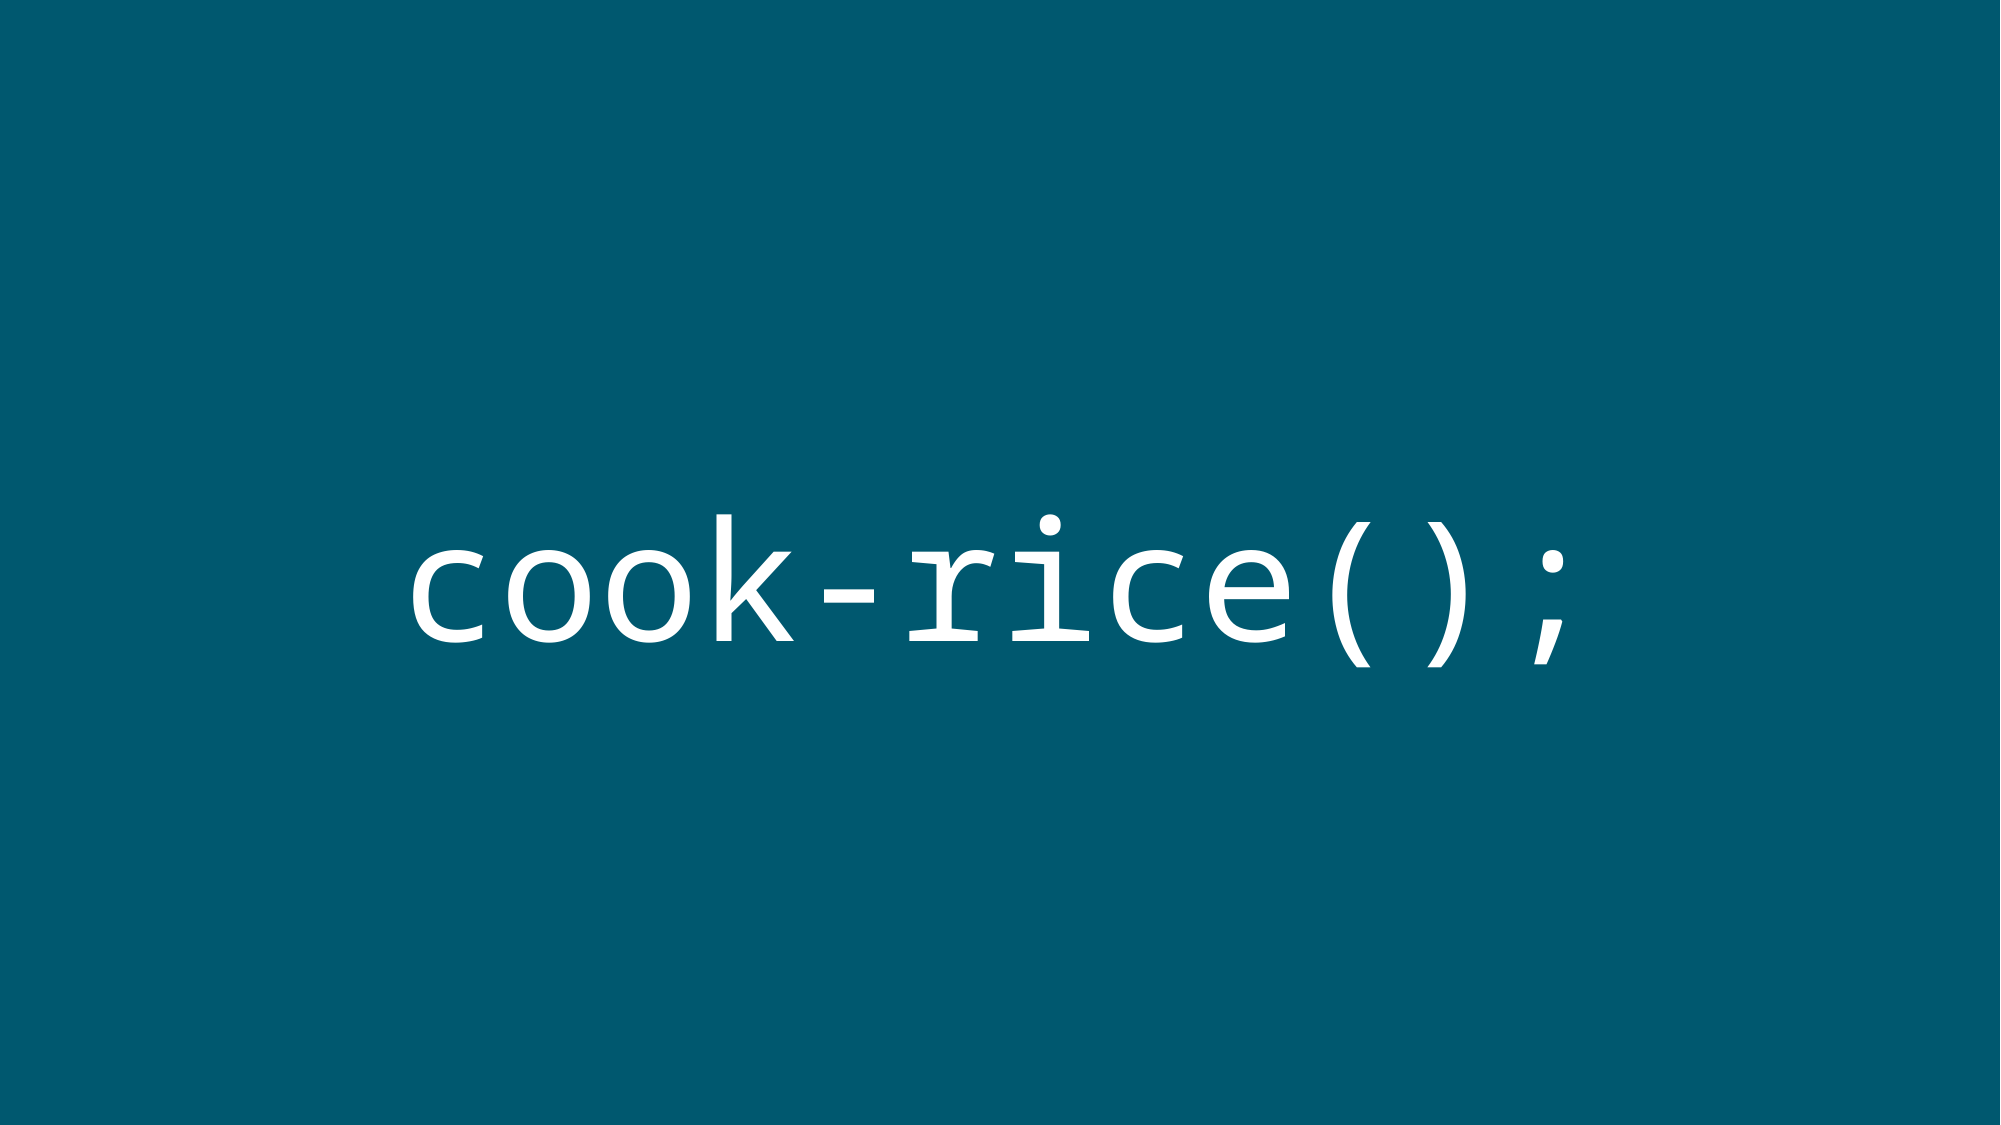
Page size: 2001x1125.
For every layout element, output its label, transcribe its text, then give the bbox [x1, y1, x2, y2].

text_box cook-rice(); [0, 473, 2000, 702]
